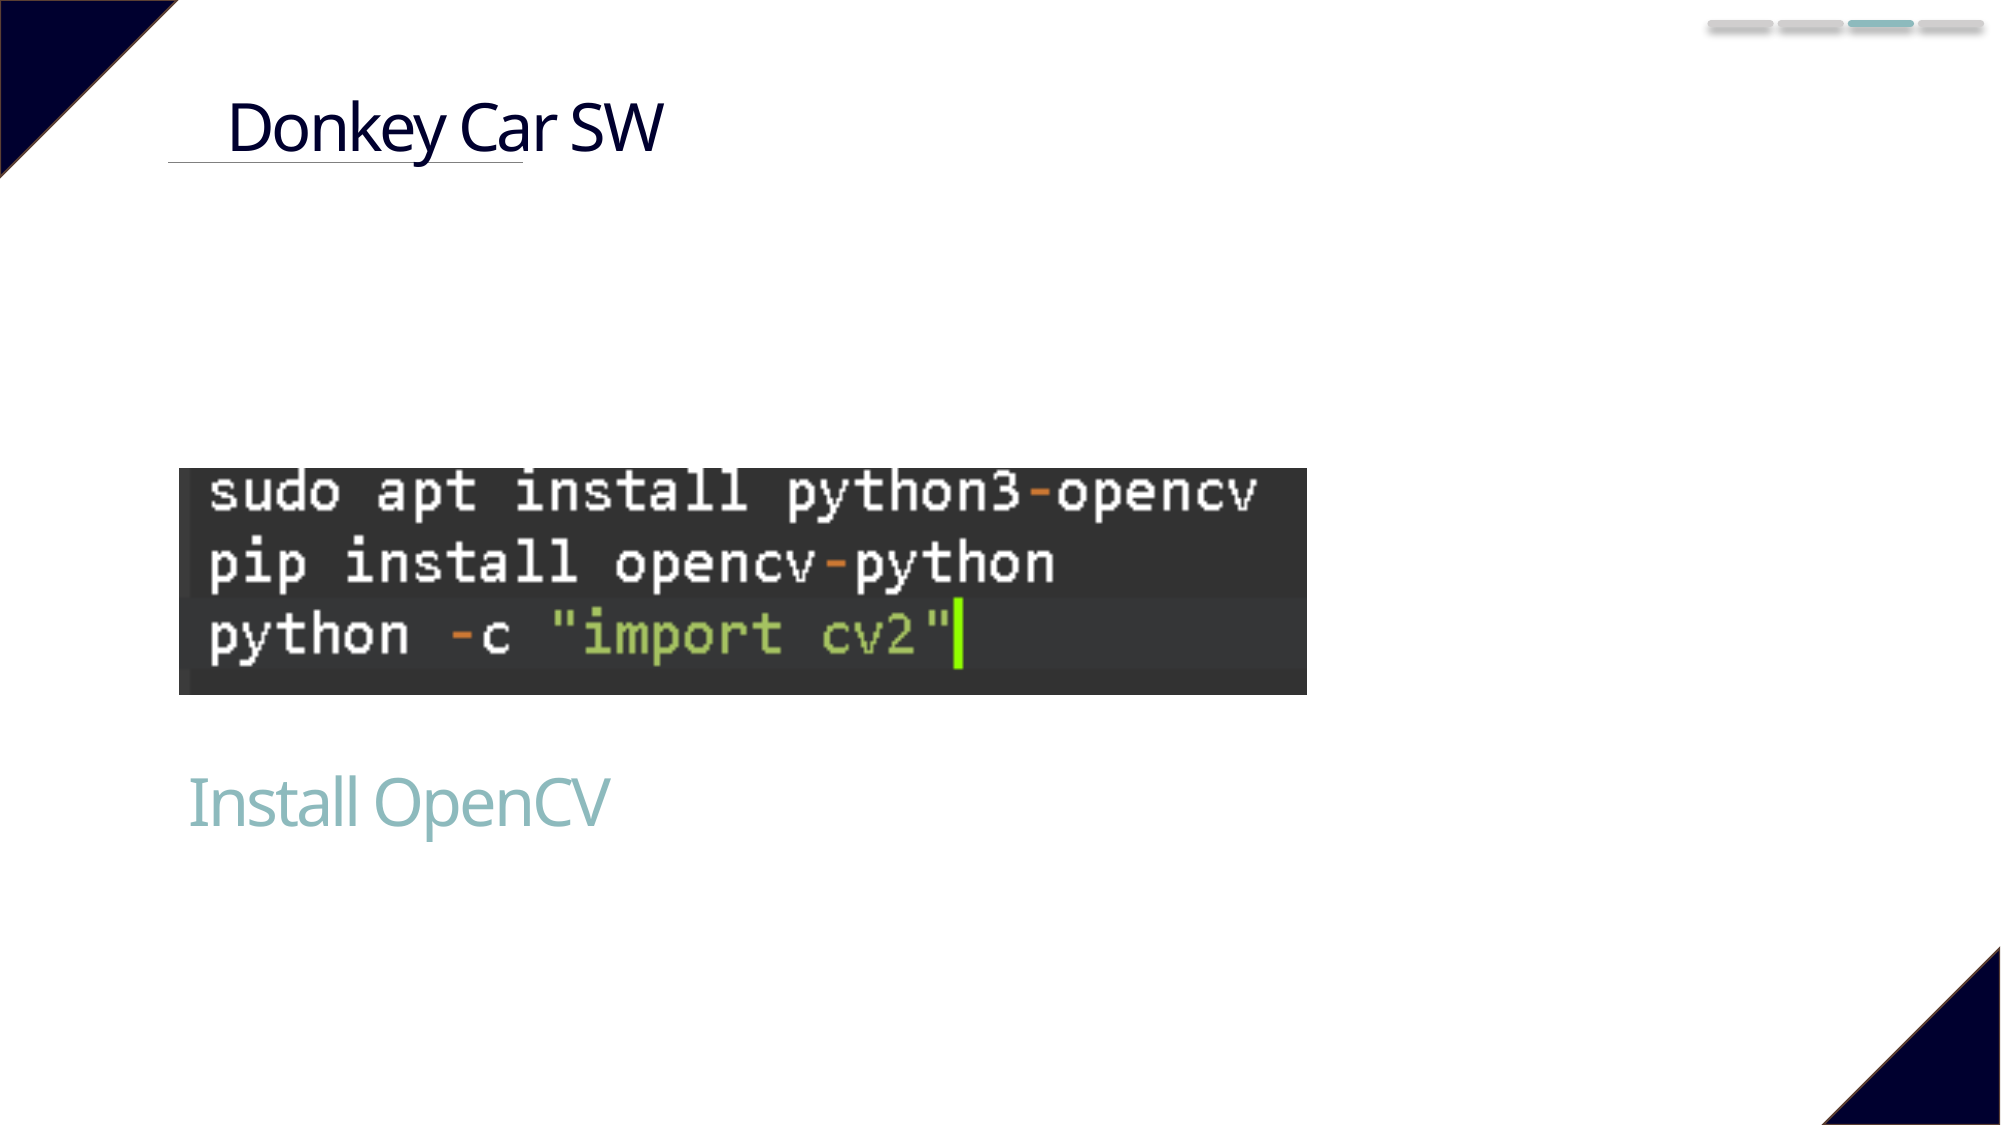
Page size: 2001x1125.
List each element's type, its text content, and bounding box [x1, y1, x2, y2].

picture [179, 468, 1307, 695]
text_box Install OpenCV [174, 752, 627, 847]
text_box Donkey Car SW [168, 77, 724, 172]
